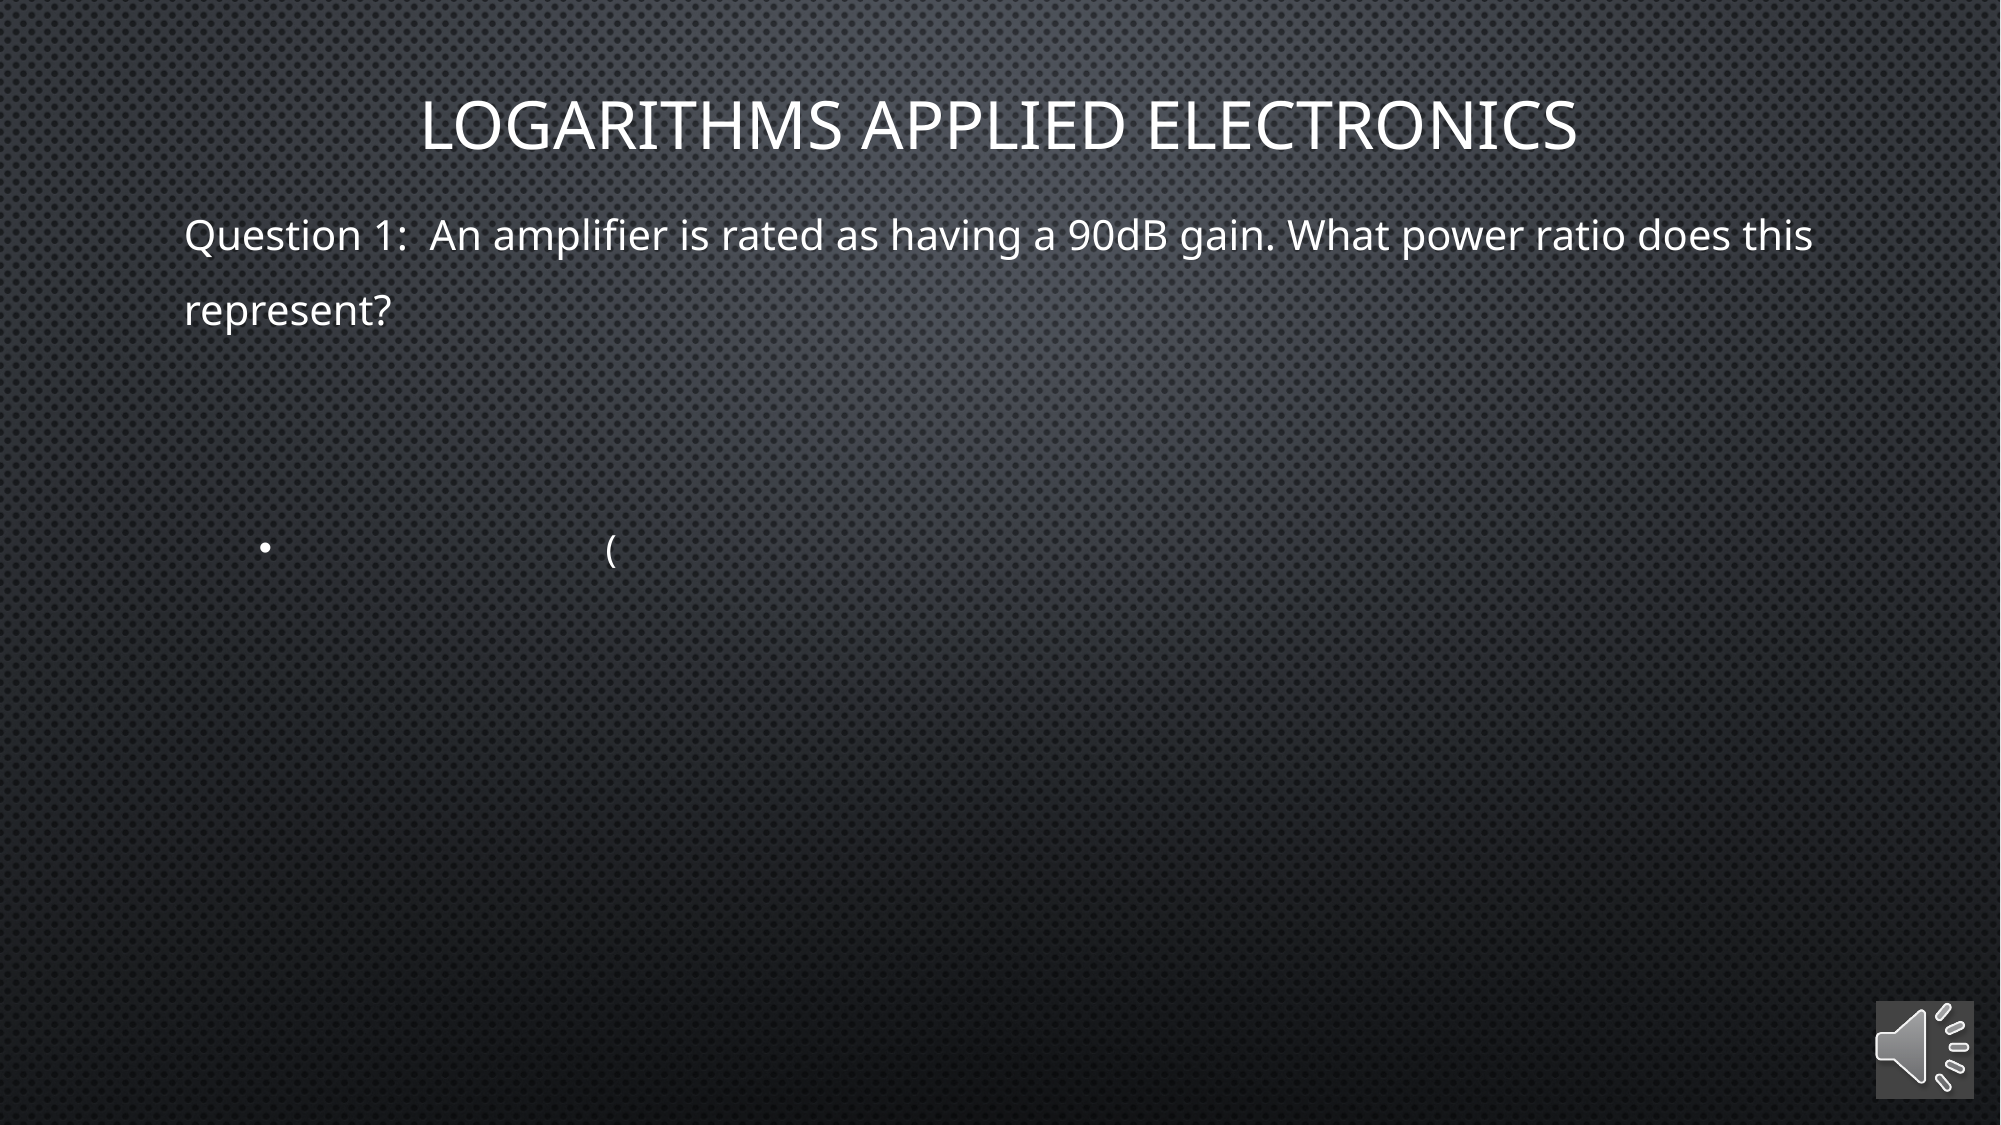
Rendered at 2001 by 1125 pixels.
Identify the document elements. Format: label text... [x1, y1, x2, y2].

title Logarithms Applied Electronics [82, 22, 1918, 223]
picture [1874, 999, 1976, 1101]
